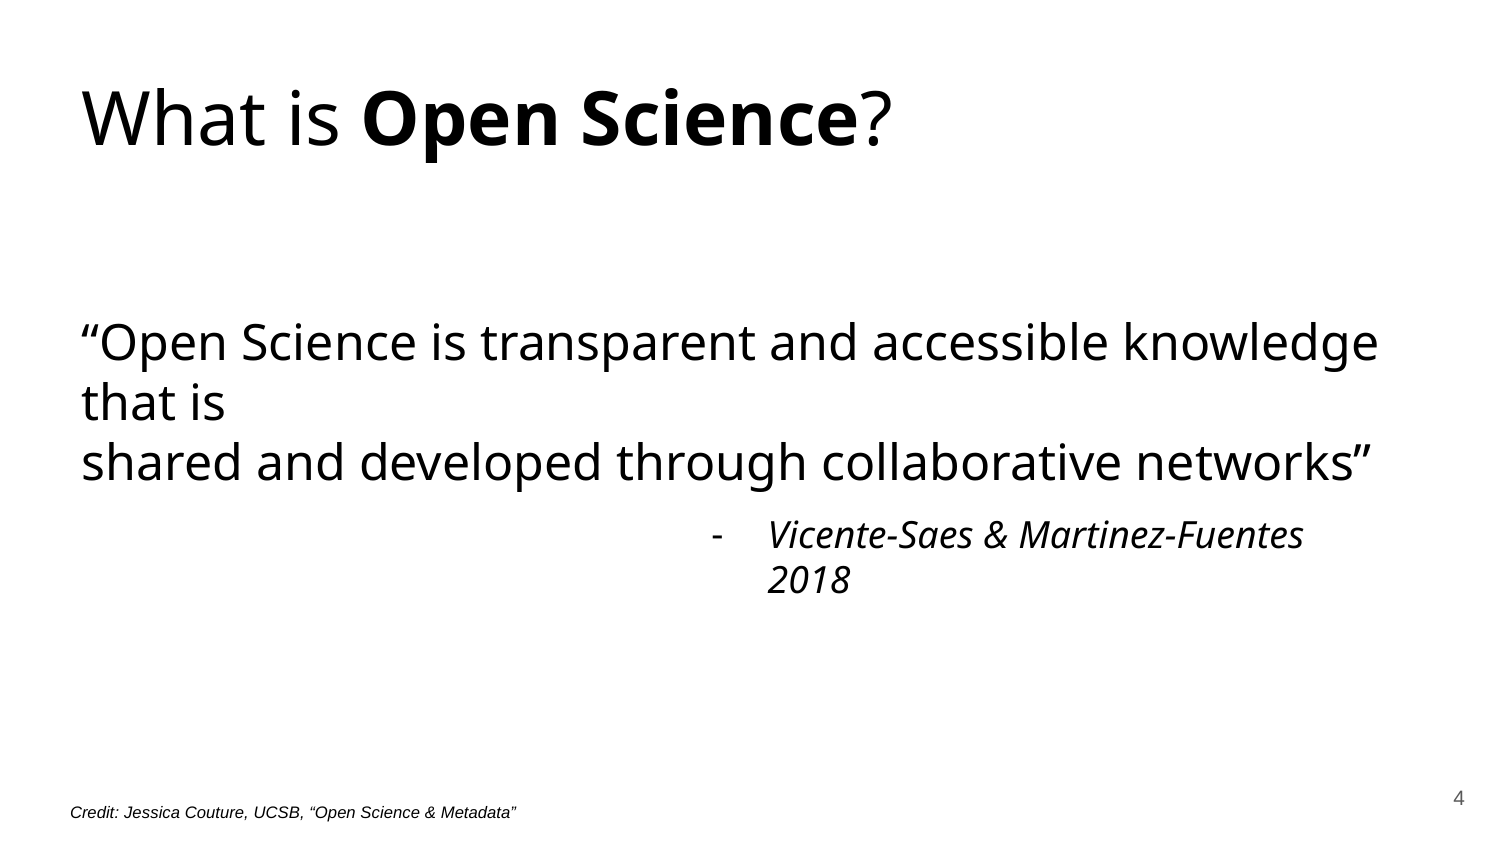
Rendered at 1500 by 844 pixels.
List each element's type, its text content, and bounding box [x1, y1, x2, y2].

slide_number 4 [1389, 764, 1480, 830]
text_box Vicente-Saes & Martinez-Fuentes 2018 [677, 495, 1397, 580]
text_box Credit: Jessica Couture, UCSB, “Open Science & Metadata” [55, 794, 592, 829]
title What is Open Science? “Open Science is transparent and accessible knowledge that is shared and developed through collaborative networks” [66, 55, 1461, 150]
